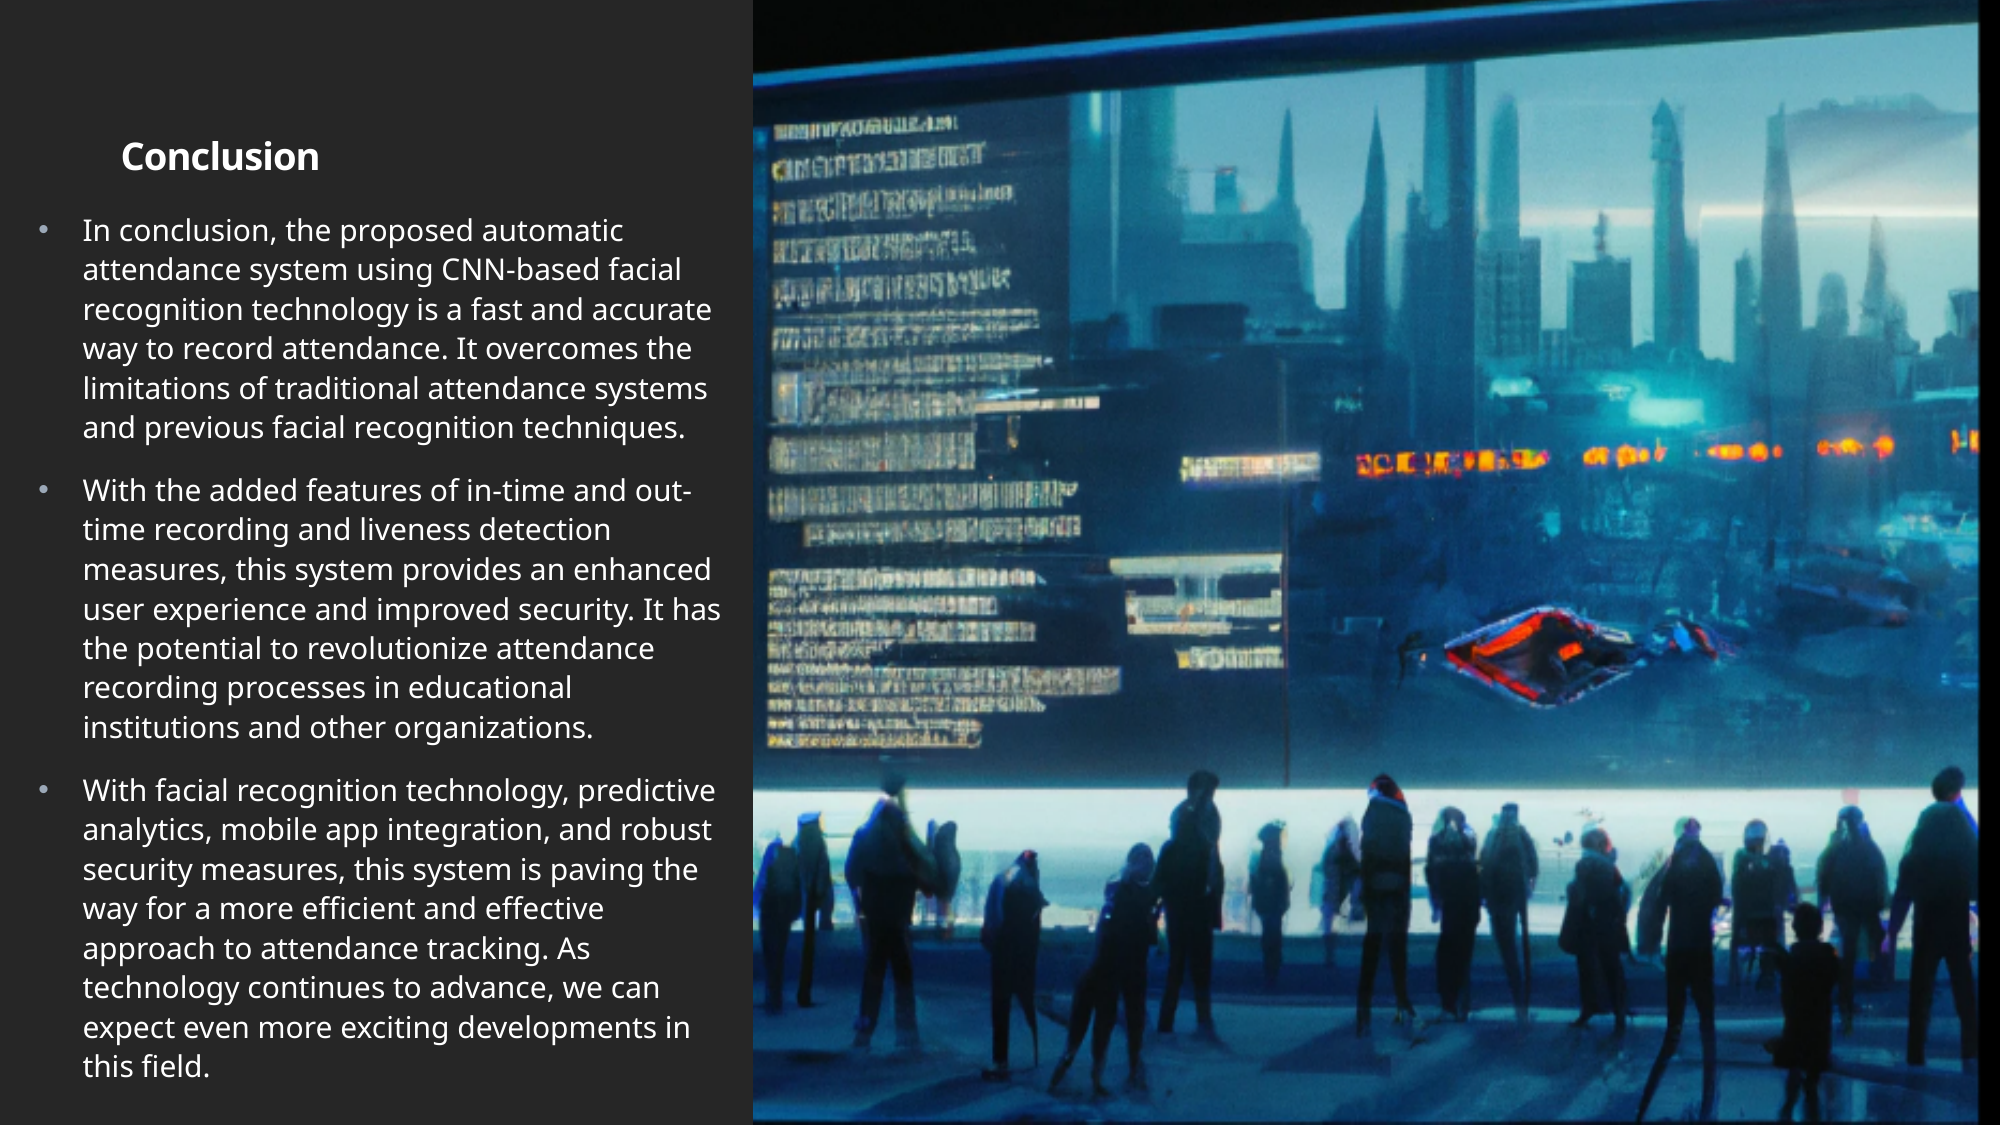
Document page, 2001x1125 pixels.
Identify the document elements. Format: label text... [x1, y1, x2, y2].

list In conclusion, the proposed automatic attendance system using CNN-based facial recognition technology is a fast and accurate way to record attendance. It overcomes the limitations of traditional attendance systems and previous facial recognition techniques. With the added features of in-time and out-time recording and liveness detection measures, this system provides an enhanced user experience and improved security. It has the potential to revolutionize attendance recording processes in educational institutions and other organizations. With facial recognition technology, predictive analytics, mobile app integration, and robust security measures, this system is paving the way for a more efficient and effective approach to attendance tracking. As technology continues to advance, we can expect even more exciting developments in this field. [23, 200, 750, 1112]
title Conclusion [105, 128, 683, 200]
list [752, 0, 2000, 1125]
